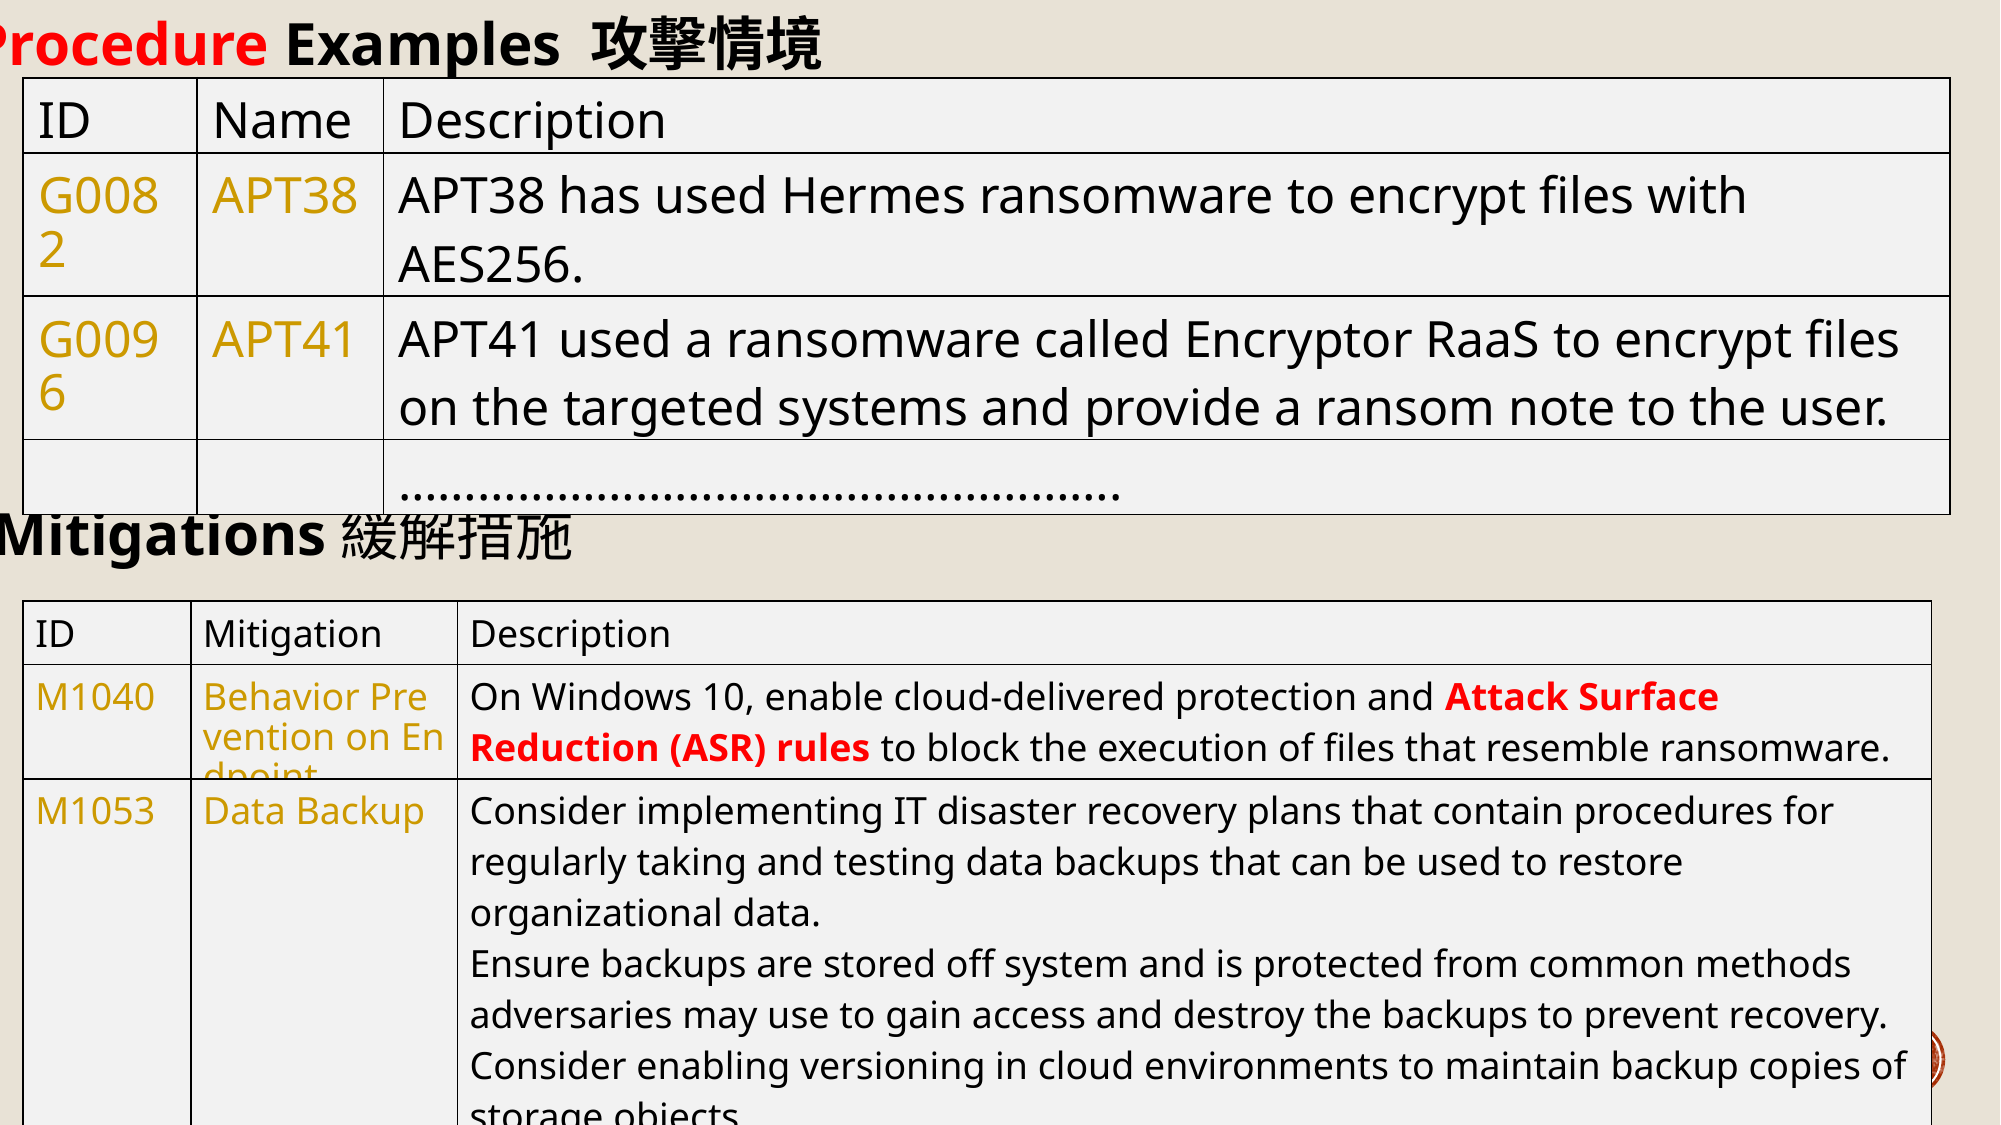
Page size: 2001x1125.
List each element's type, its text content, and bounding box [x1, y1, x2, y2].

text_box Mitigations緩解措施 [0, 489, 589, 575]
slide_number 21 [1855, 1028, 1961, 1089]
table_cell [24, 440, 196, 514]
table_header Mitigation [192, 602, 457, 664]
table_header ID [24, 602, 190, 664]
table_cell Data Backup [192, 780, 457, 1125]
table_cell On Windows 10, enable cloud-delivered protection and Attack Surface Reduction (ASR) rules to block the execution of files that resemble ransomware. [458, 665, 1931, 778]
table_header ID [24, 85, 196, 152]
table_cell APT41 [198, 297, 383, 439]
table_cell APT38 has used Hermes ransomware to encrypt files with AES256. [384, 154, 1949, 295]
table_cell [198, 440, 383, 514]
table_cell APT38 [198, 154, 383, 295]
table_header Name [198, 85, 383, 152]
table_cell ………………………………………………. [384, 440, 1949, 514]
table_cell Consider implementing IT disaster recovery plans that contain procedures for regularly taking and testing data backups that can be used to restore organizational data. Ensure backups are stored off system and is protected from common methods adversaries may use to gain access and destroy the backups to prevent recovery. Consider enabling versioning in cloud environments to maintain backup copies of storage objects. [458, 780, 1931, 1125]
table_cell Behavior Prevention on Endpoint [192, 665, 457, 778]
table_header Description [384, 79, 1949, 152]
table_cell G0096 [24, 297, 196, 439]
table_header Description [458, 602, 1931, 664]
table_cell M1053 [24, 780, 190, 1125]
table_cell APT41 used a ransomware called Encryptor RaaS to encrypt files on the targeted systems and provide a ransom note to the user. [384, 297, 1949, 439]
text_box Procedure Examples 攻擊情境 [0, 0, 839, 85]
table_cell M1040 [24, 665, 190, 778]
table_cell G0082 [24, 154, 196, 295]
